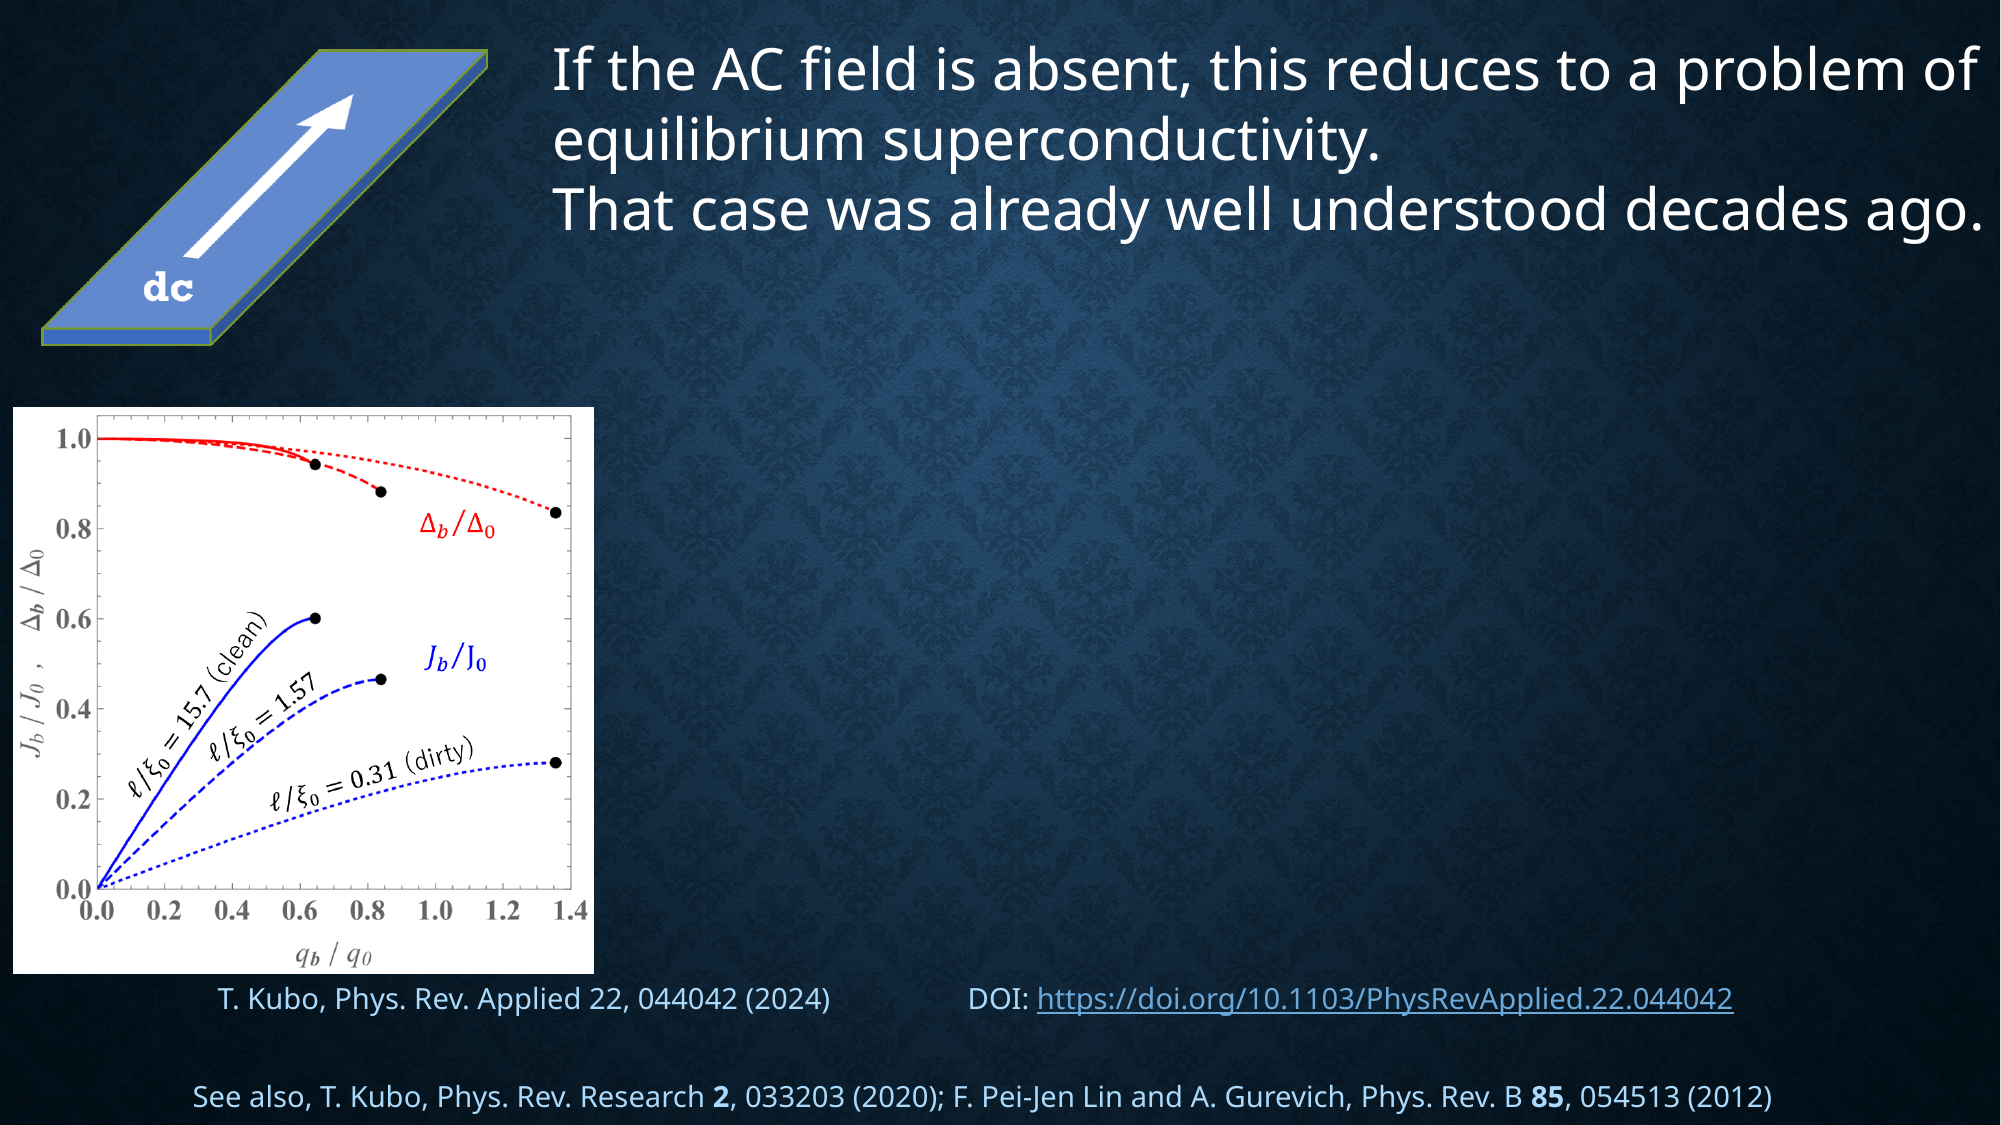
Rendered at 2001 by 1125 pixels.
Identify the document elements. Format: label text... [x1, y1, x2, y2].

picture [13, 406, 595, 974]
picture [40, 49, 488, 346]
text_box T. Kubo, Phys. Rev. Applied 22, 044042 (2024) DOI: https://doi.org/10.1103/PhysRevApplied.22.044042 [202, 973, 1841, 1028]
text_box See also, T. Kubo, Phys. Rev. Research 2, 033203 (2020); F. Pei-Jen Lin and A. Gurevich, Phys. Rev. B 85, 054513 (2012) [177, 1070, 1816, 1121]
text_box If the AC field is absent, this reduces to a problem of equilibrium superconductivity. That case was already well understood decades ago. [537, 24, 2000, 250]
